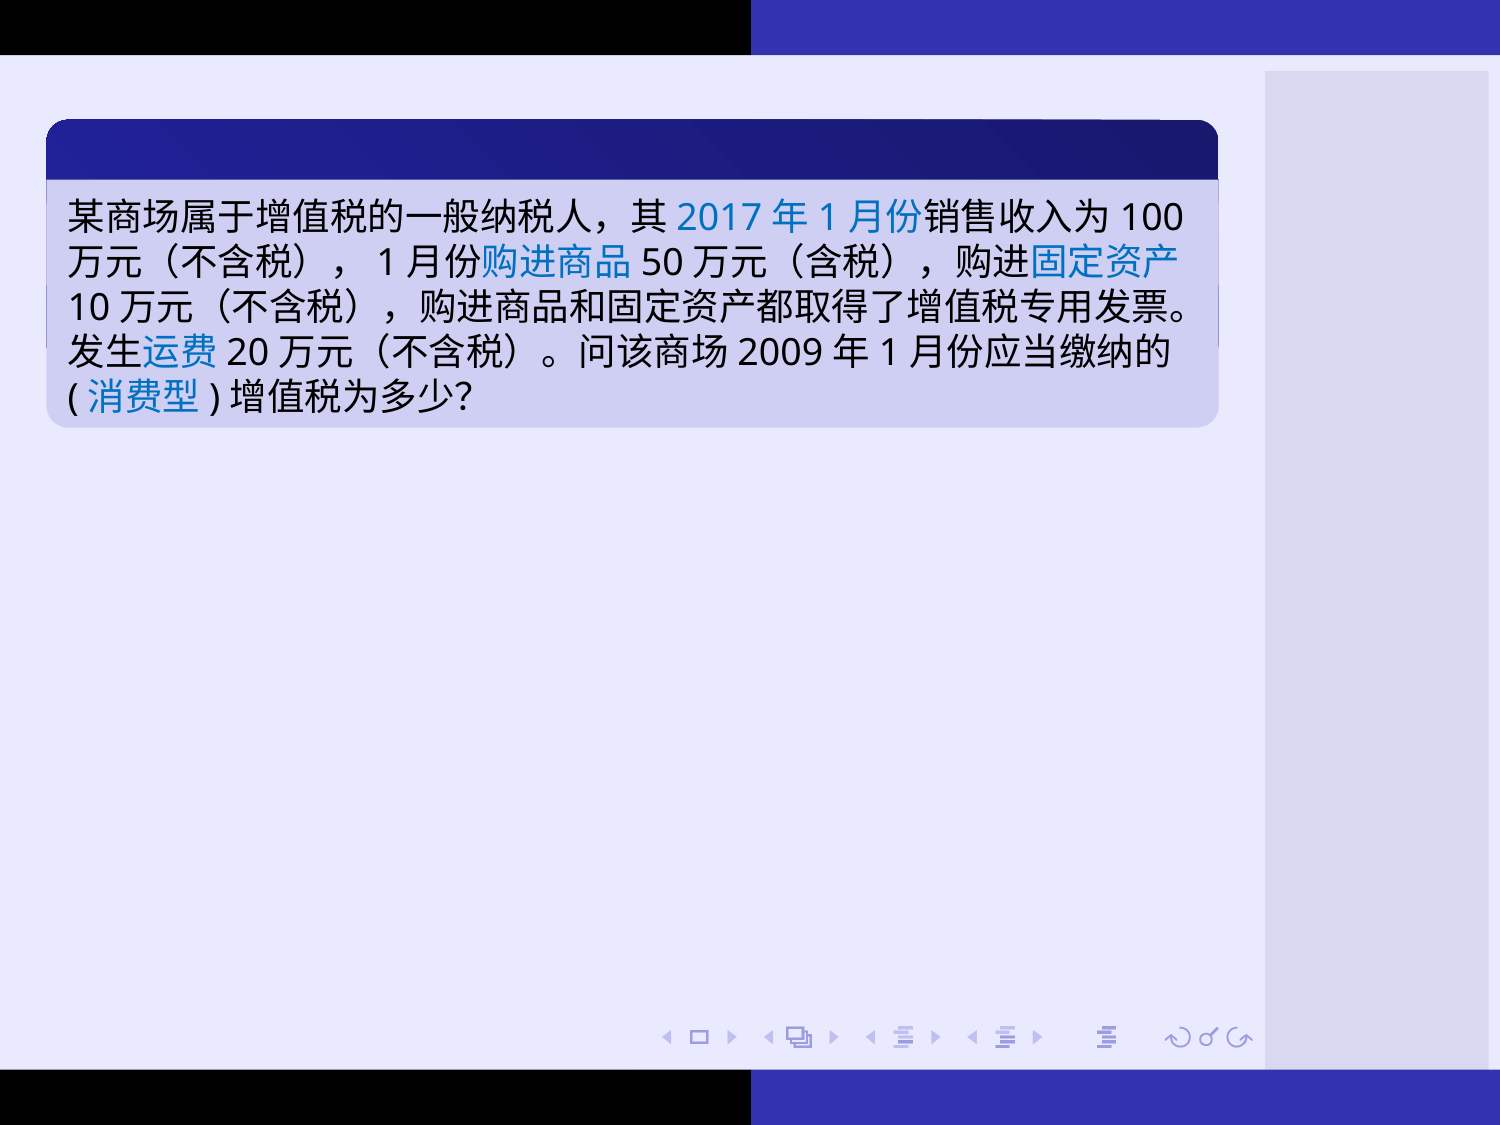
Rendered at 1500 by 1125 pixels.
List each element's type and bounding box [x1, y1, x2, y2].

text_box [0, 0, 1500, 1125]
text_box [46, 119, 1219, 428]
